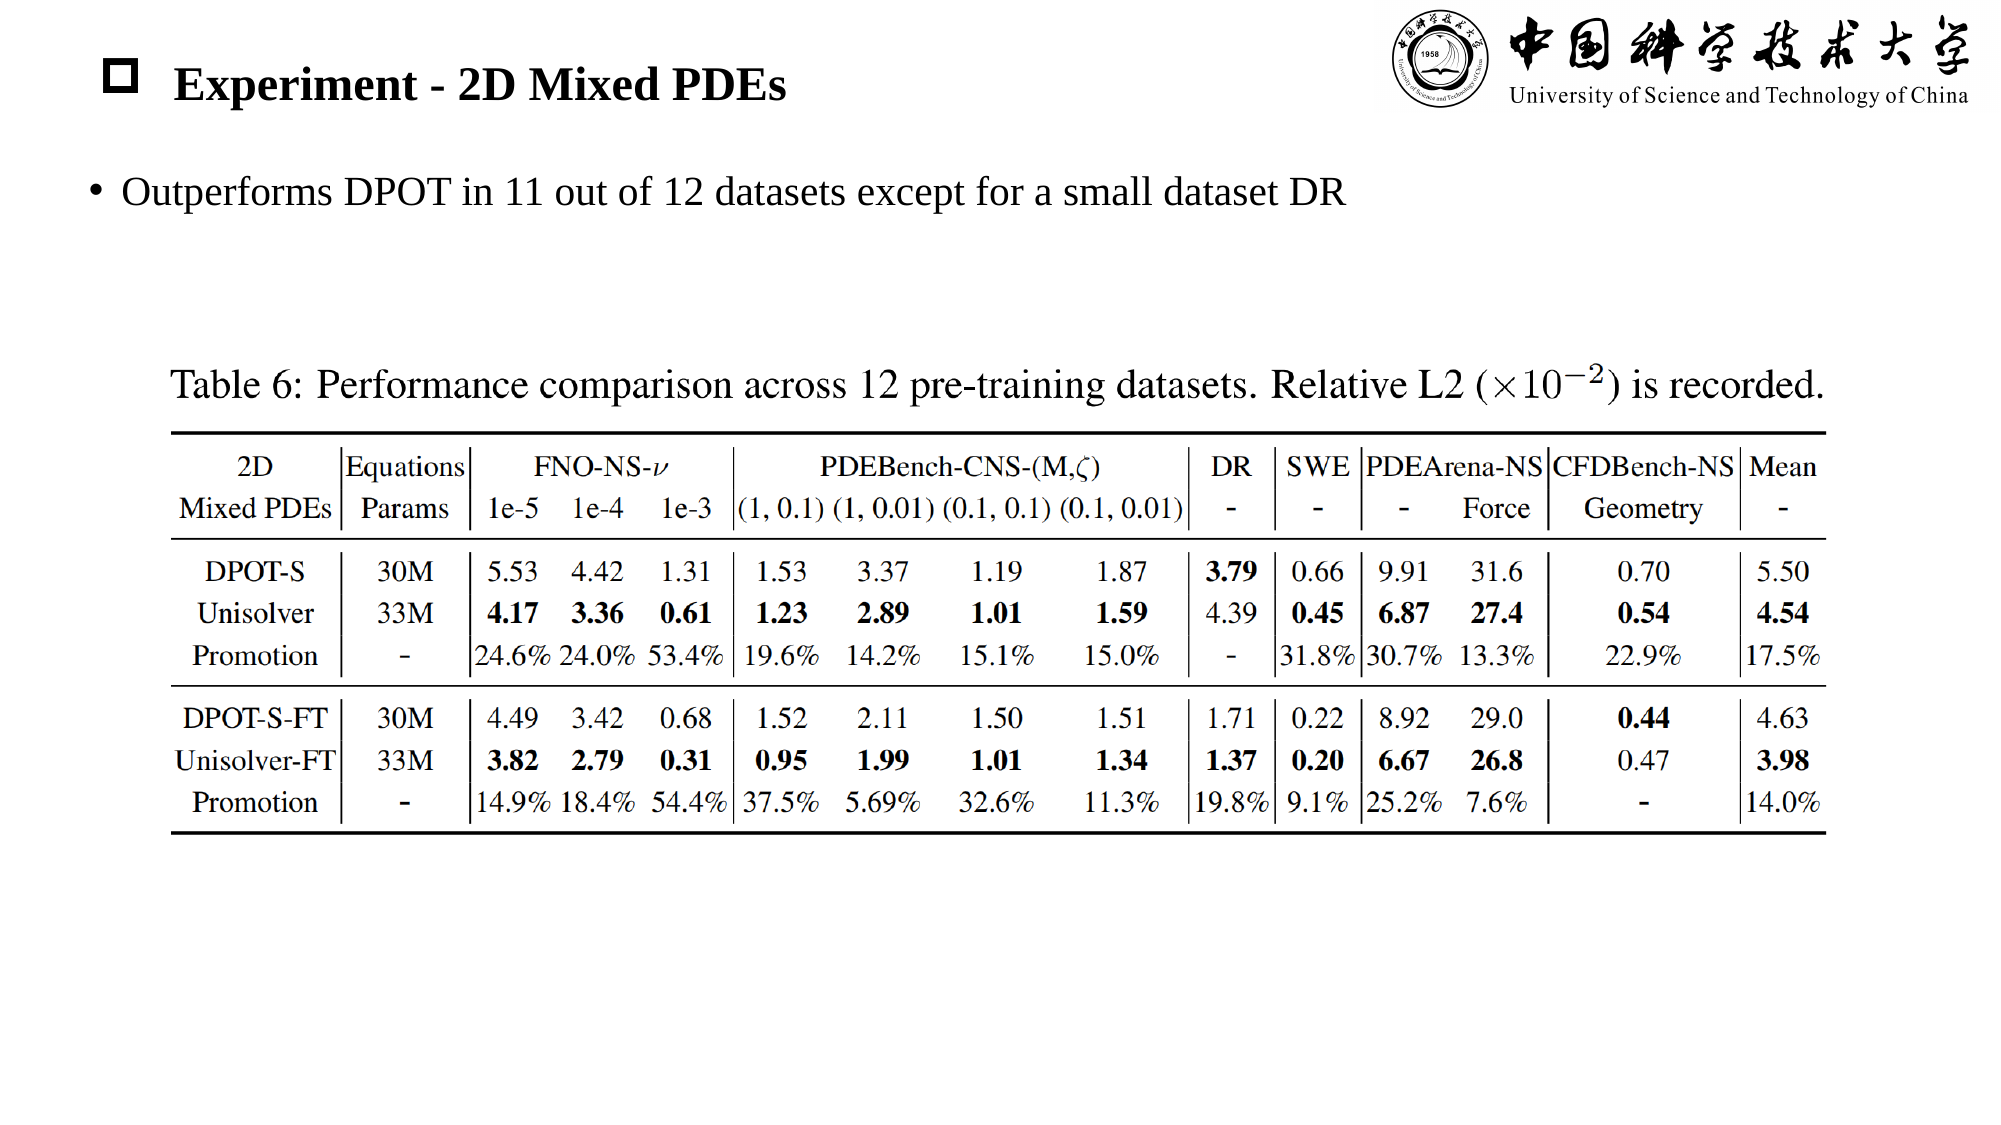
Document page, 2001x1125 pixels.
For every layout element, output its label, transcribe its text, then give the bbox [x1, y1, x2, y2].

list Outperforms DPOT in 11 out of 12 datasets except for a small dataset DR [73, 156, 1863, 1014]
title Experiment - 2D Mixed PDEs [84, 32, 1517, 137]
picture [156, 362, 1844, 845]
picture [1374, 0, 2000, 113]
